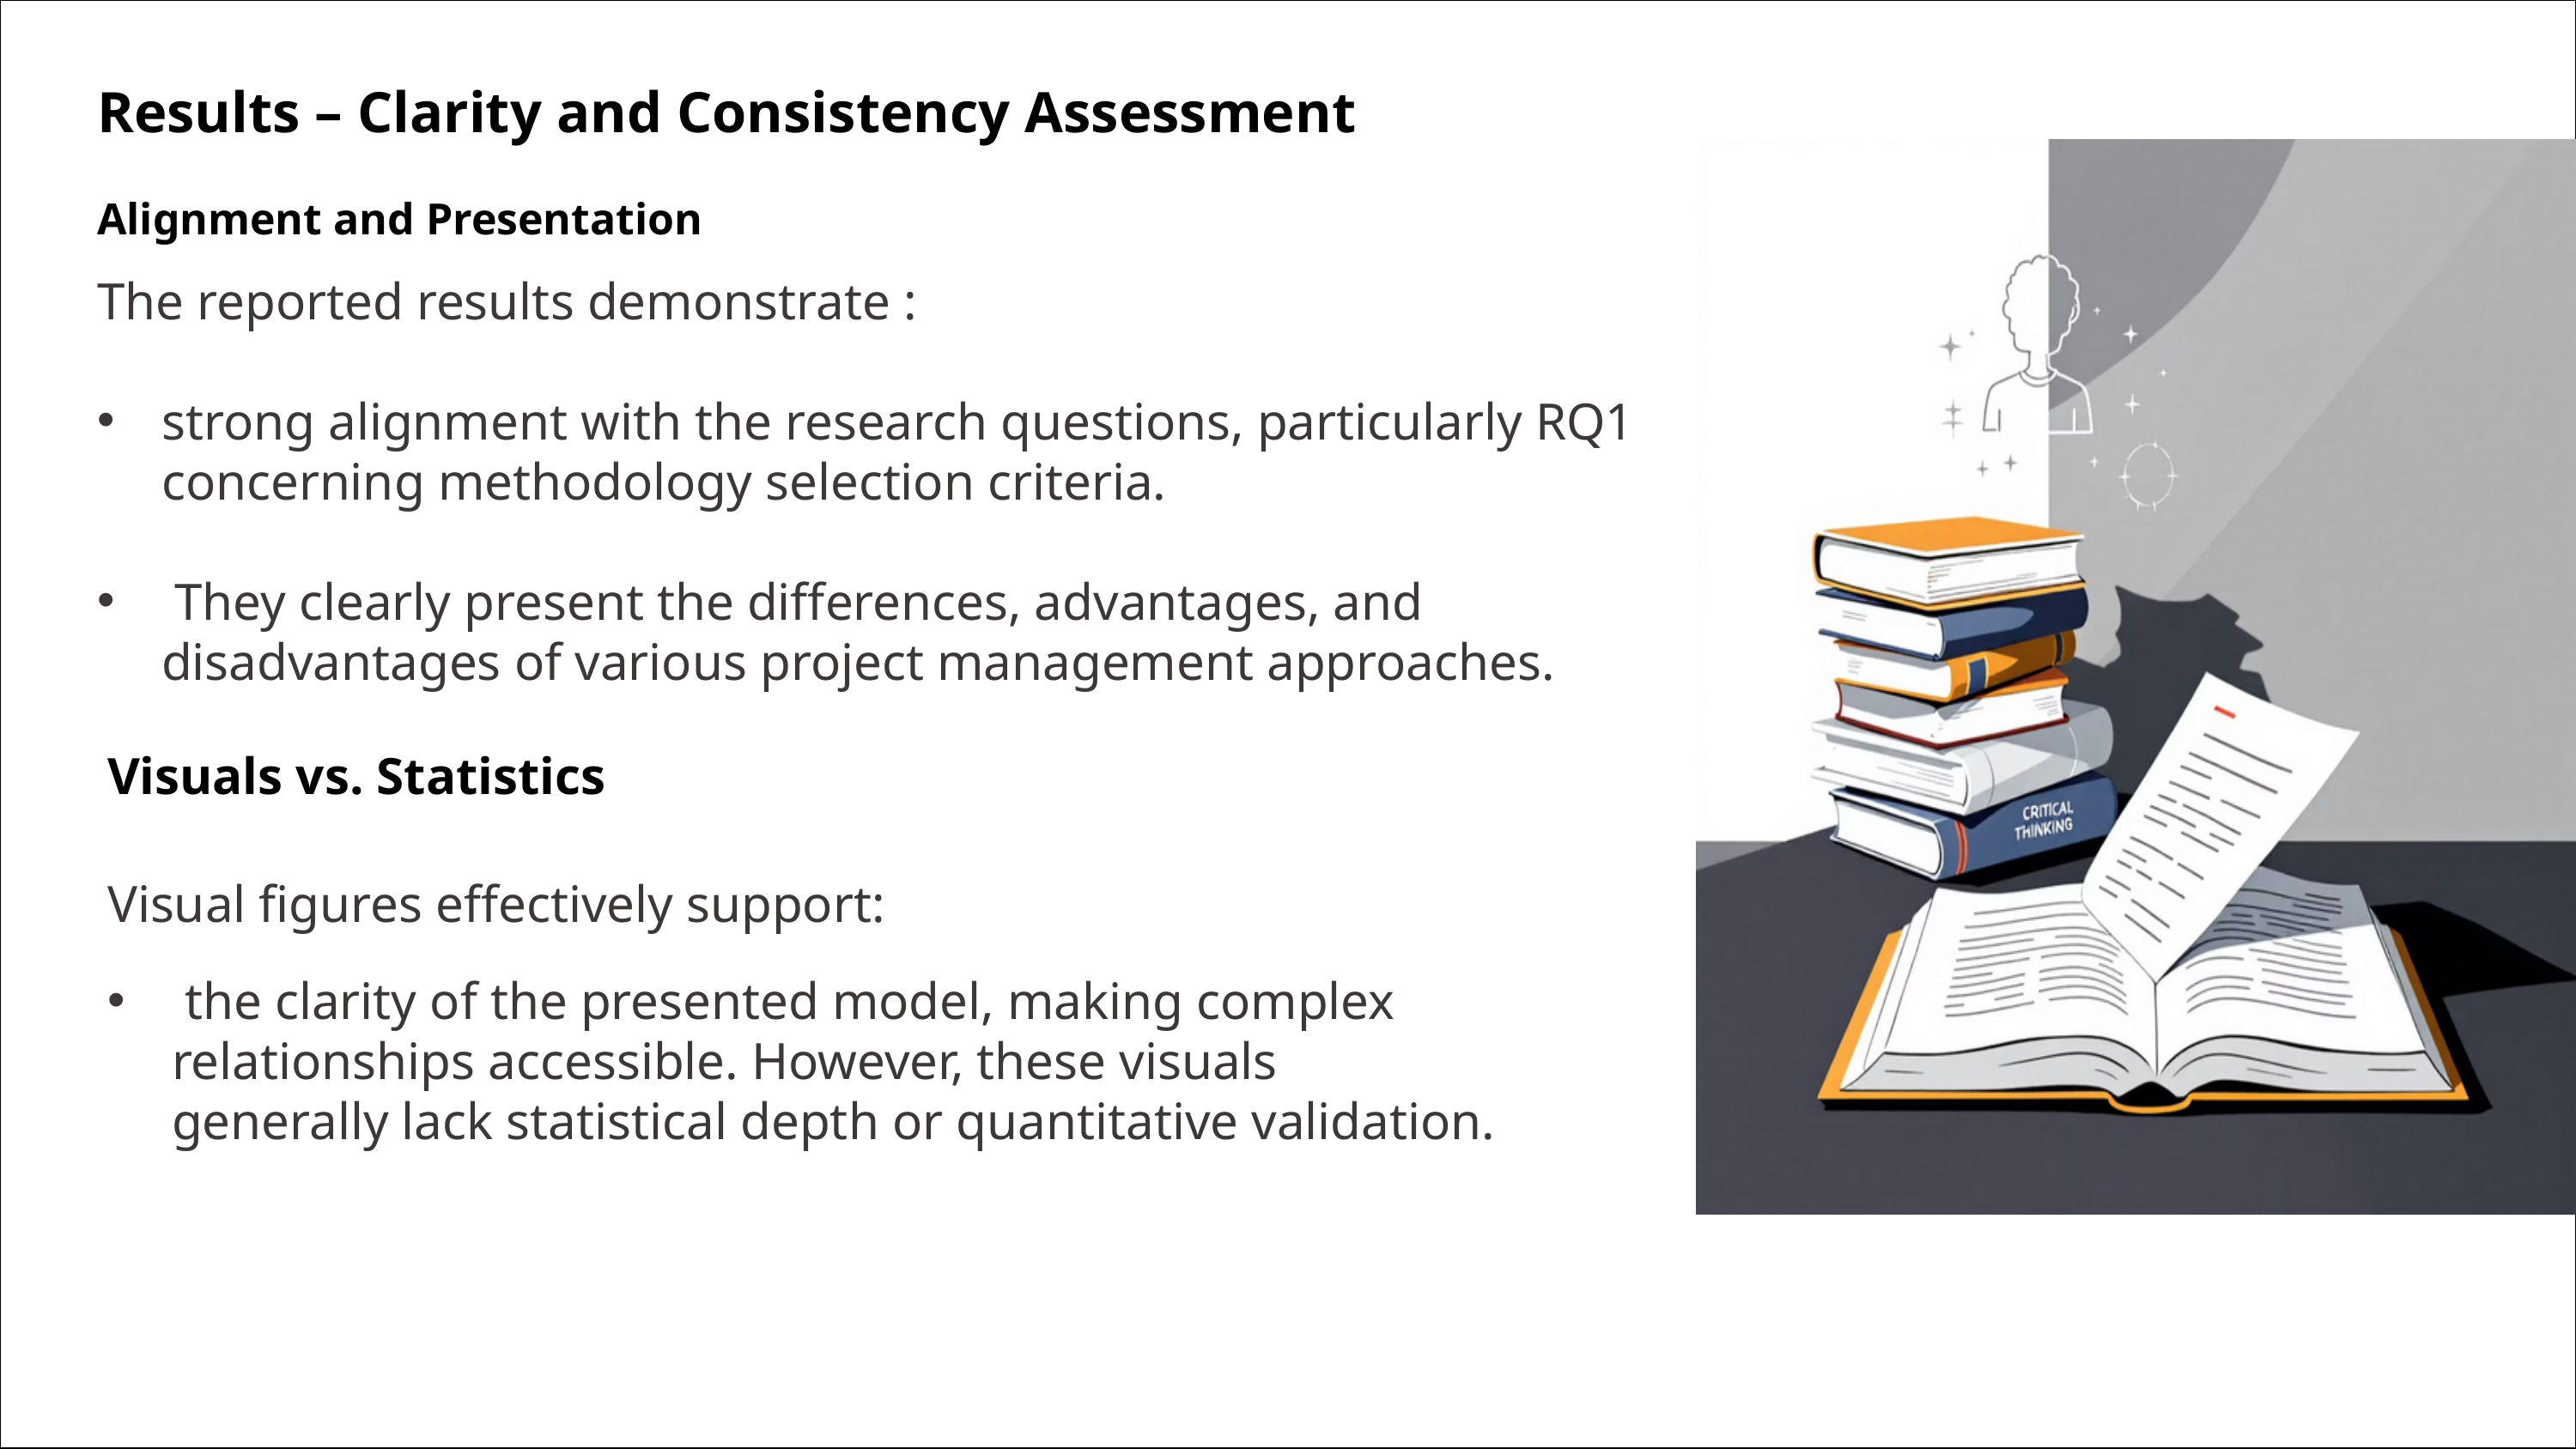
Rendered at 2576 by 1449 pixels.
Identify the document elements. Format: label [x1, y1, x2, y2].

text_box [1695, 139, 2576, 1215]
text_box [0, 0, 2576, 1449]
